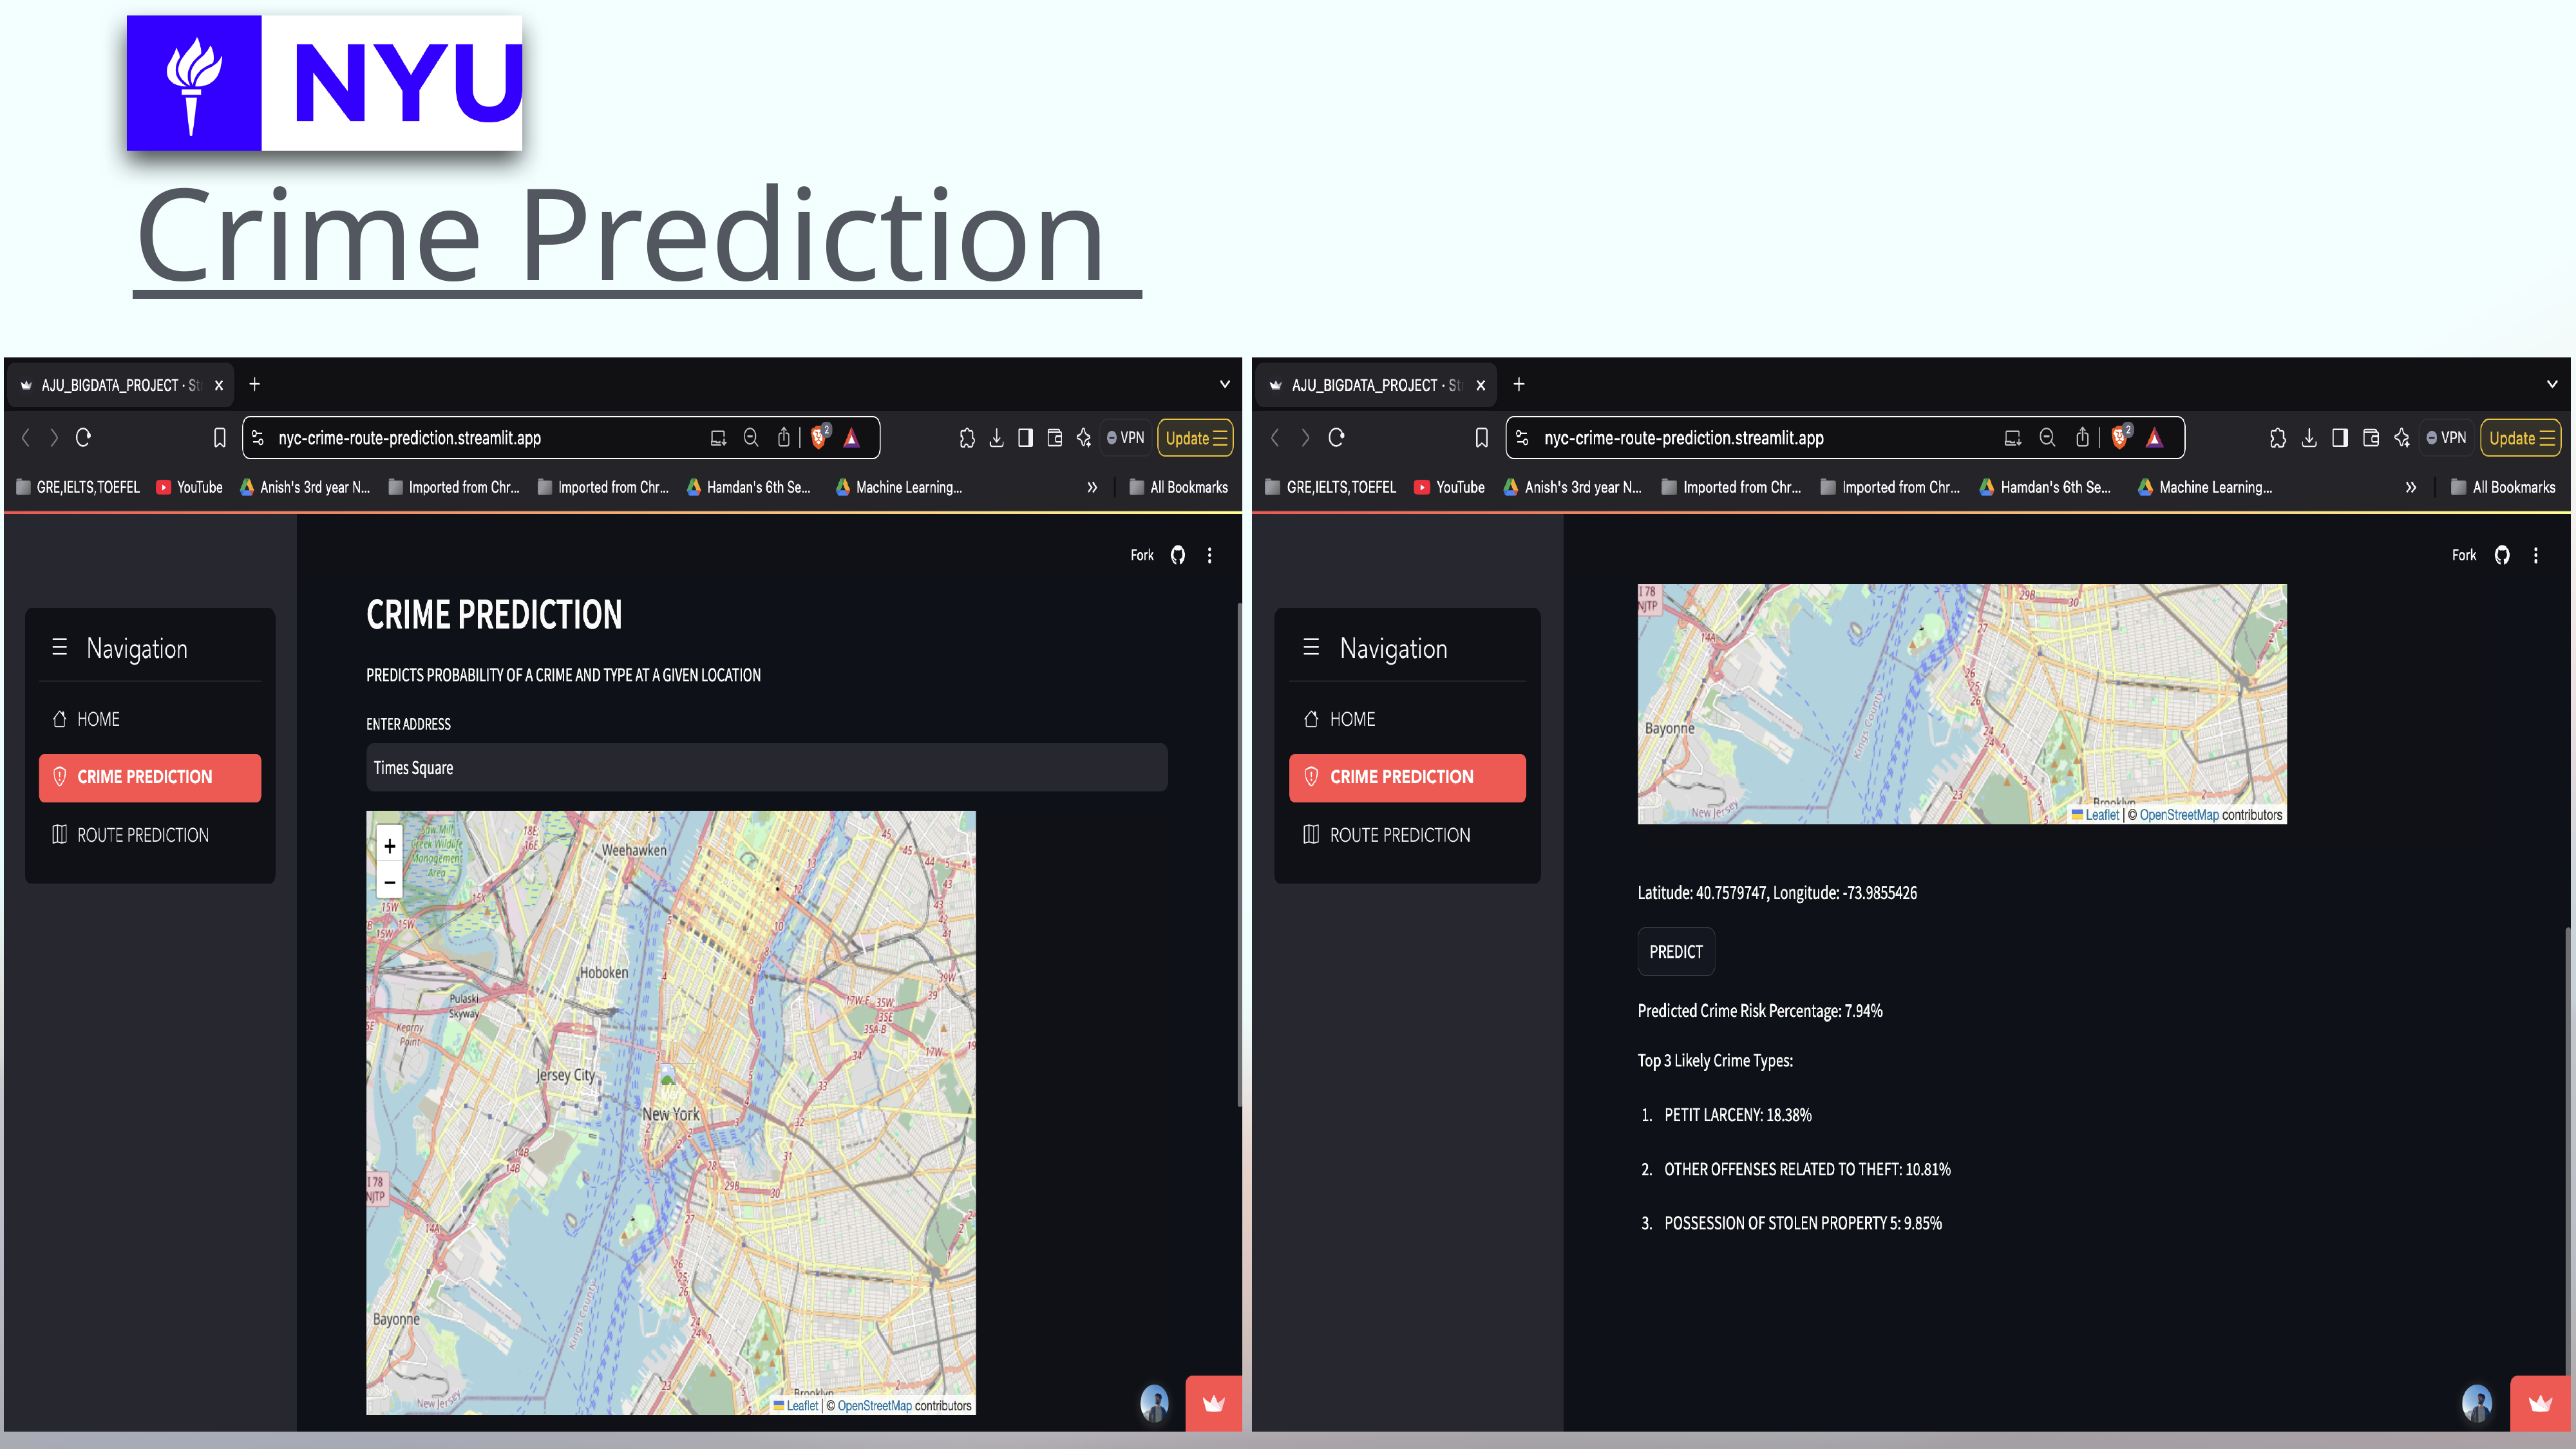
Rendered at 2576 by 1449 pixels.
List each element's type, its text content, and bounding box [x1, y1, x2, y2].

picture [0, 0, 2576, 1449]
title Crime Prediction [127, 164, 1161, 344]
